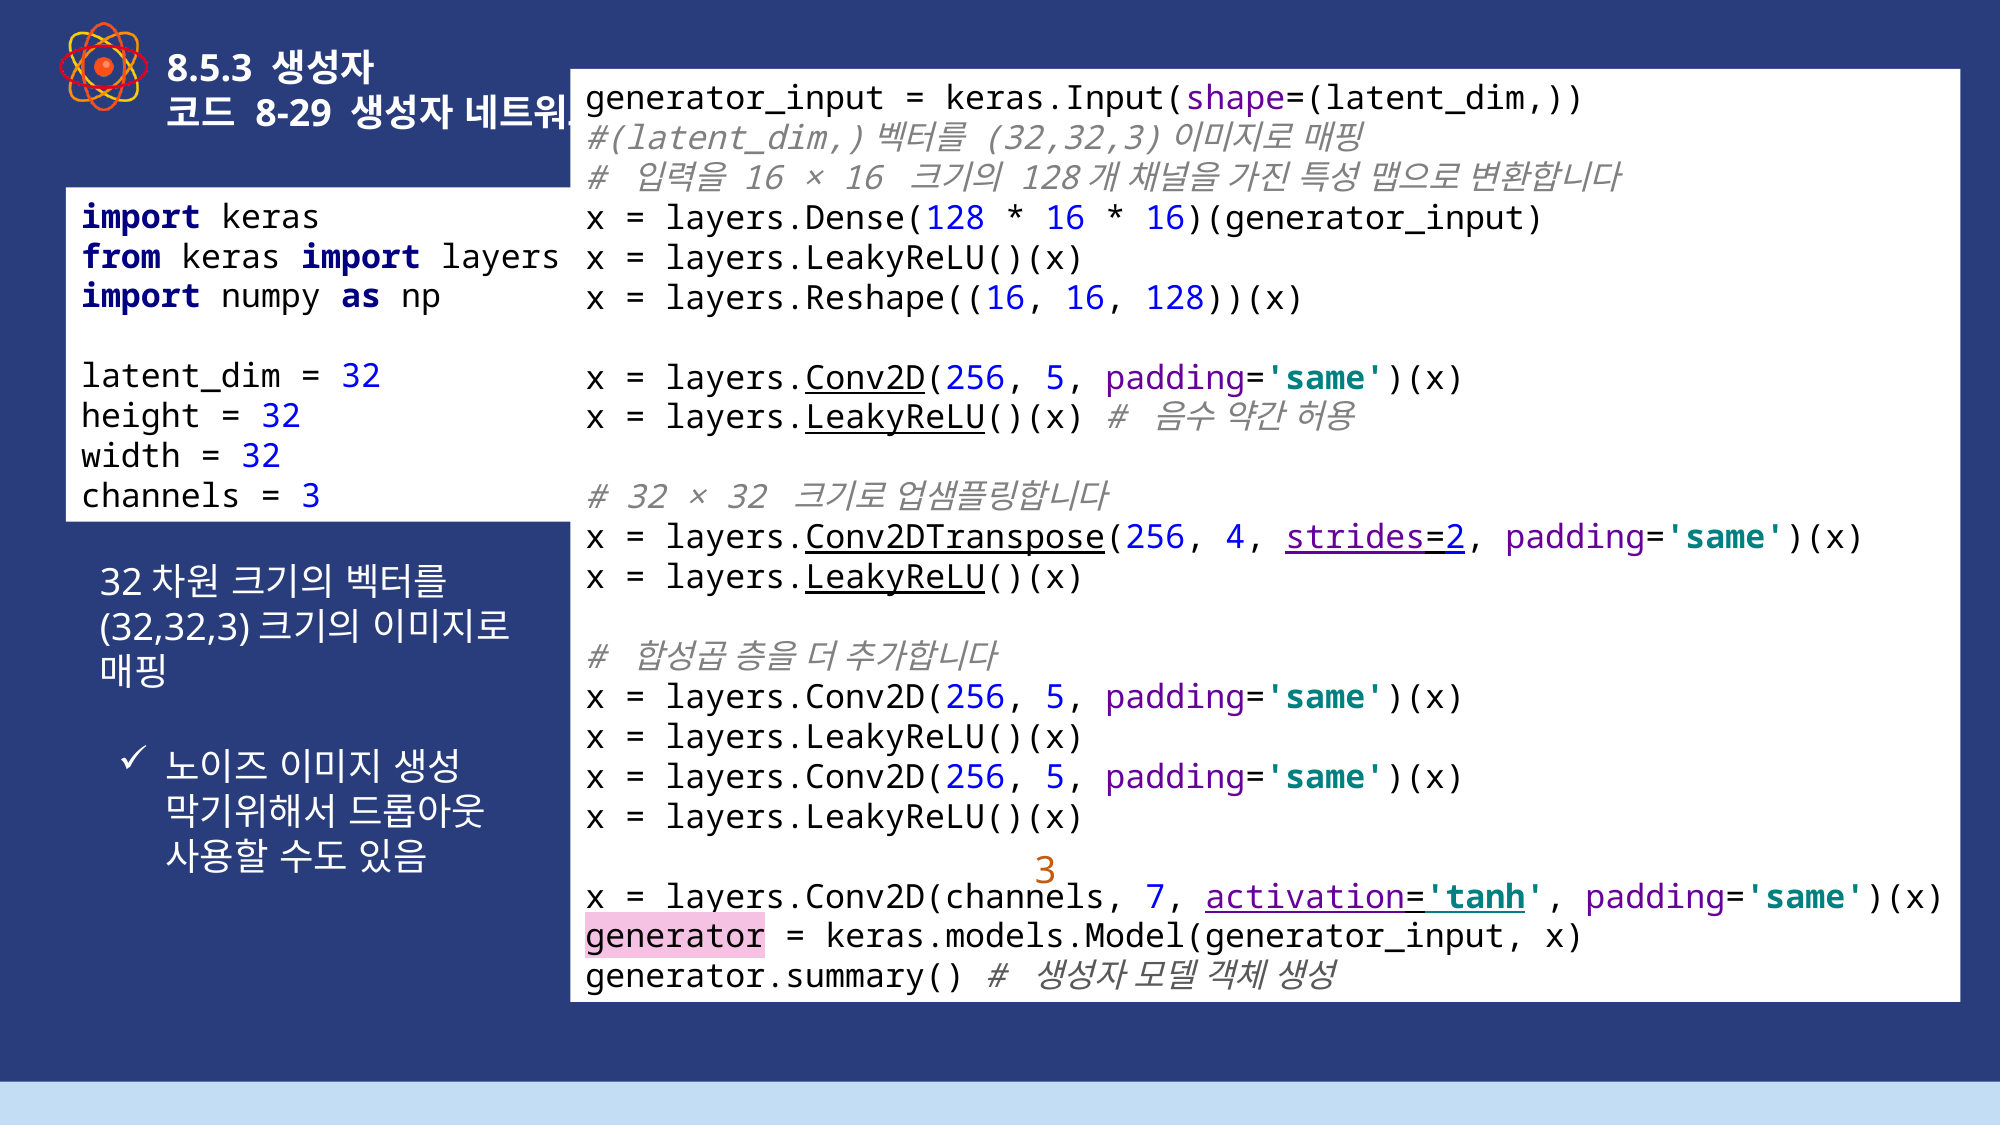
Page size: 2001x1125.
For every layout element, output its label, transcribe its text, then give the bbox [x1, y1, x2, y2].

text_box import keras from keras import layers import numpy as np latent_dim = 32 height = 32 width = 32 channels = 3 [65, 187, 570, 522]
text_box generator_input = keras.Input(shape=(latent_dim,)) #(latent_dim,)벡터를 (32,32,3)이미지로 매핑 # 입력을 16 × 16 크기의 128개 채널을 가진 특성 맵으로 변환합니다 x = layers.Dense(128 * 16 * 16)(generator_input) x = layers.LeakyReLU()(x) x = layers.Reshape((16, 16, 128))(x) x = layers.Conv2D(256, 5, padding='same')(x) x = layers.LeakyReLU()(x) # 음수 약간 허용 # 32 × 32 크기로 업샘플링합니다 x = layers.Conv2DTranspose(256, 4, strides=2, padding='same')(x) x = layers.LeakyReLU()(x) # 합성곱 층을 더 추가합니다 x = layers.Conv2D(256, 5, padding='same')(x) x = layers.LeakyReLU()(x) x = layers.Conv2D(256, 5, padding='same')(x) x = layers.LeakyReLU()(x) x = layers.Conv2D(channels, 7, activation='tanh', padding='same')(x) generator = keras.models.Model(generator_input, x) generator.summary() # 생성자 모델 객체 생성 [570, 68, 1961, 1002]
picture [59, 22, 148, 111]
text_box [0, 1081, 2000, 1125]
text_box 32차원 크기의 벡터를 (32,32,3)크기의 이미지로 매핑 [84, 550, 570, 701]
text_box 8.5.3 생성자 코드 8-29 생성자 네트워크 [152, 36, 618, 142]
text_box 3 [1020, 838, 1072, 899]
text_box 노이즈 이미지 생성 막기위해서 드롭아웃 사용할 수도 있음 [103, 735, 552, 886]
